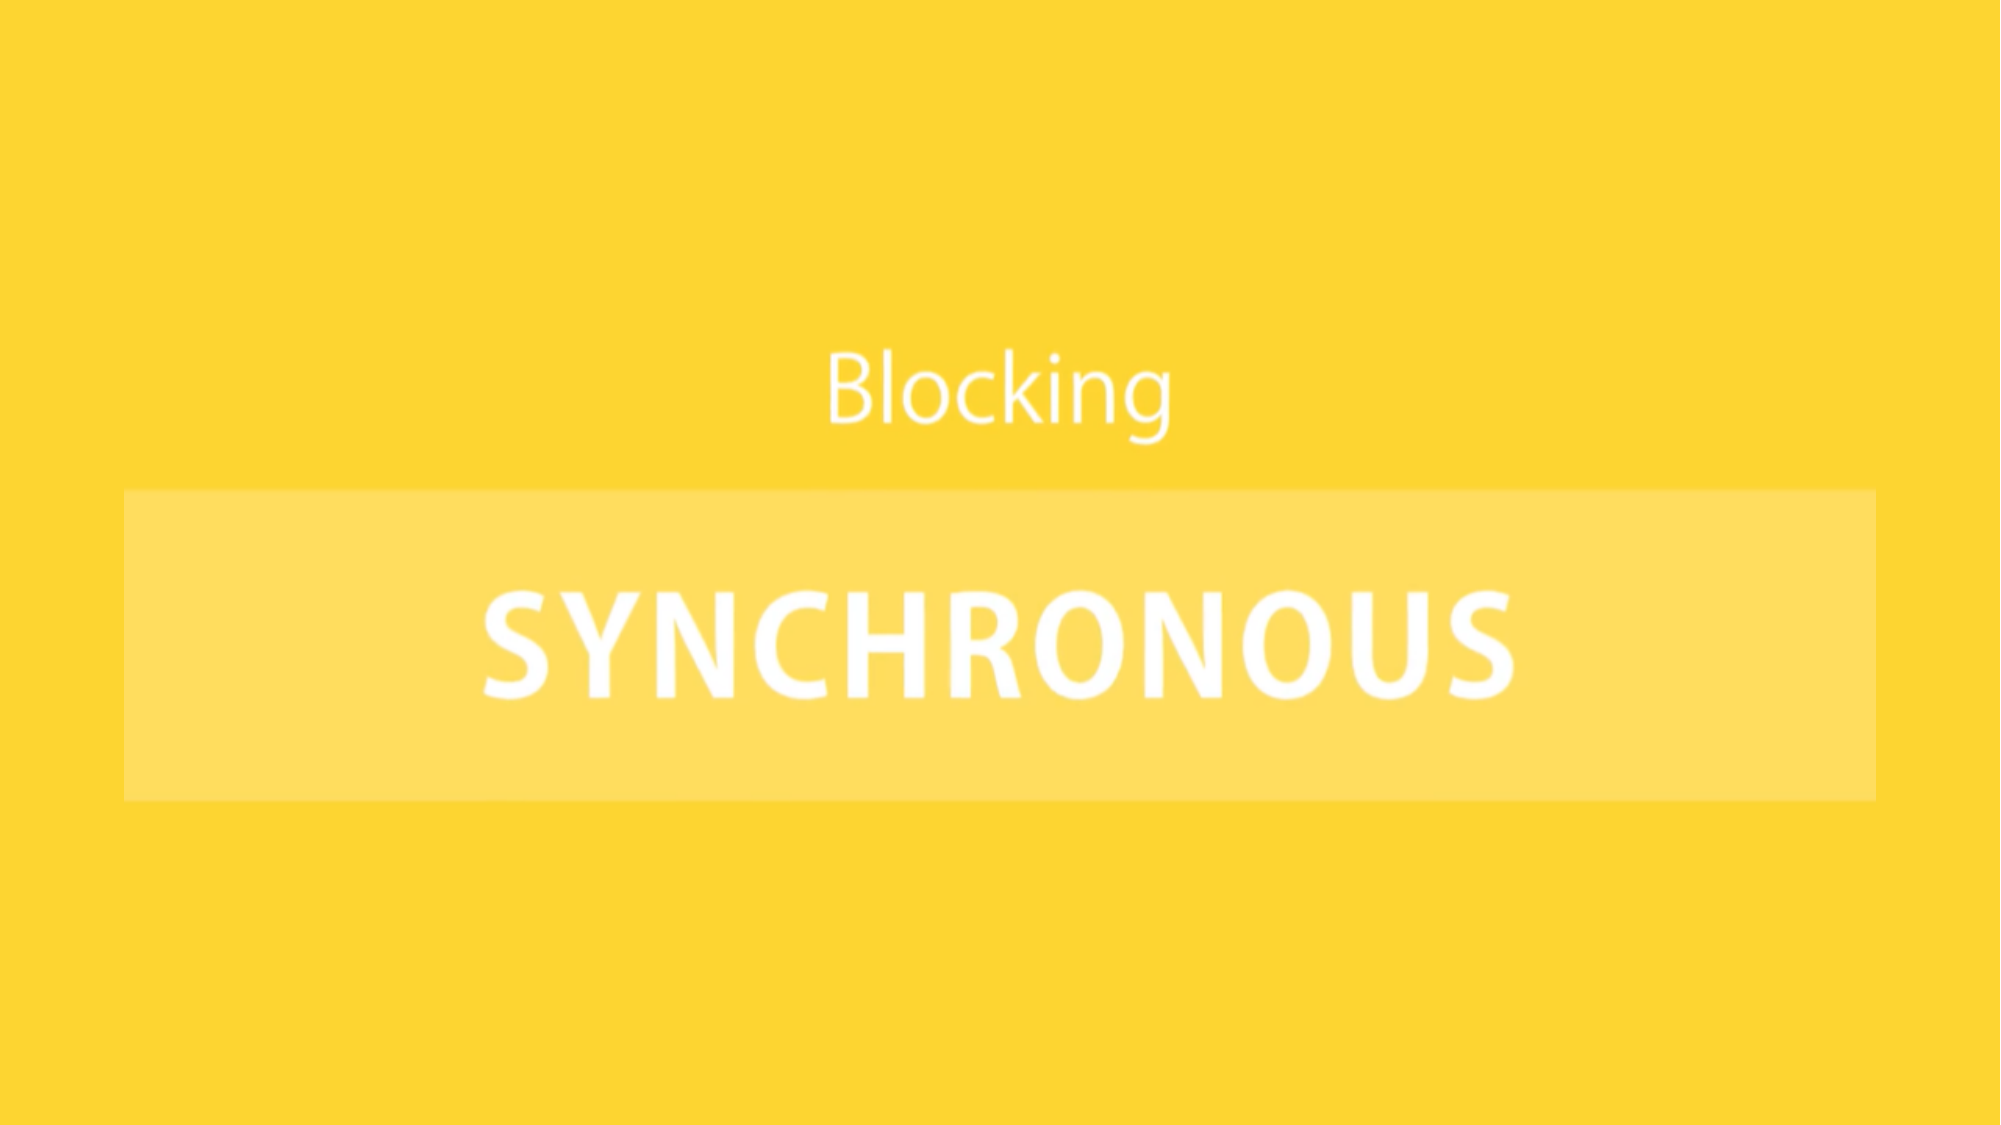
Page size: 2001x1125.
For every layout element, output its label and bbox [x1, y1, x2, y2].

picture [123, 183, 1876, 942]
